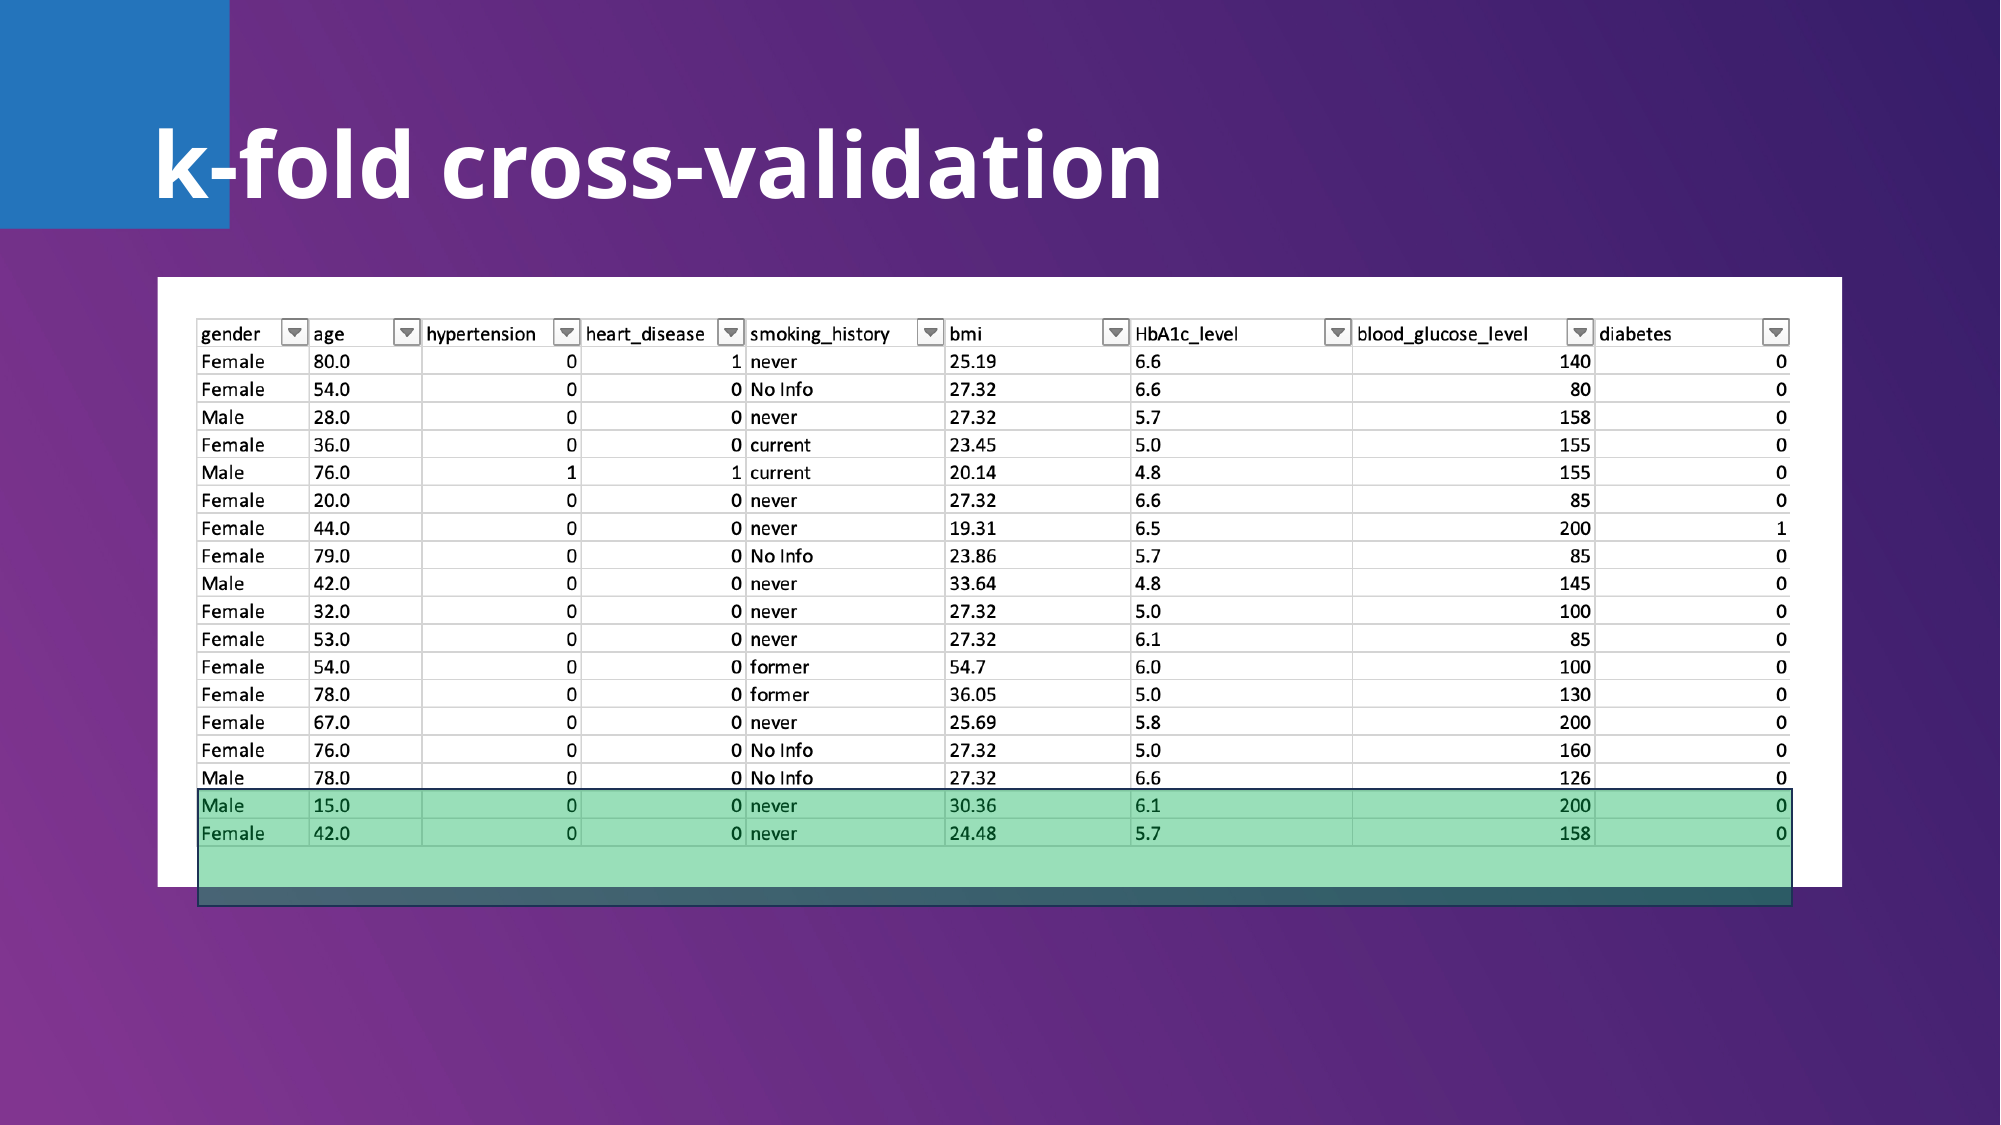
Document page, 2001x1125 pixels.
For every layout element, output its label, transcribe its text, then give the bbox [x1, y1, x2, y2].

title k-fold cross-validation [137, 59, 1863, 278]
text_box [197, 887, 1793, 907]
picture [0, 0, 2000, 1125]
